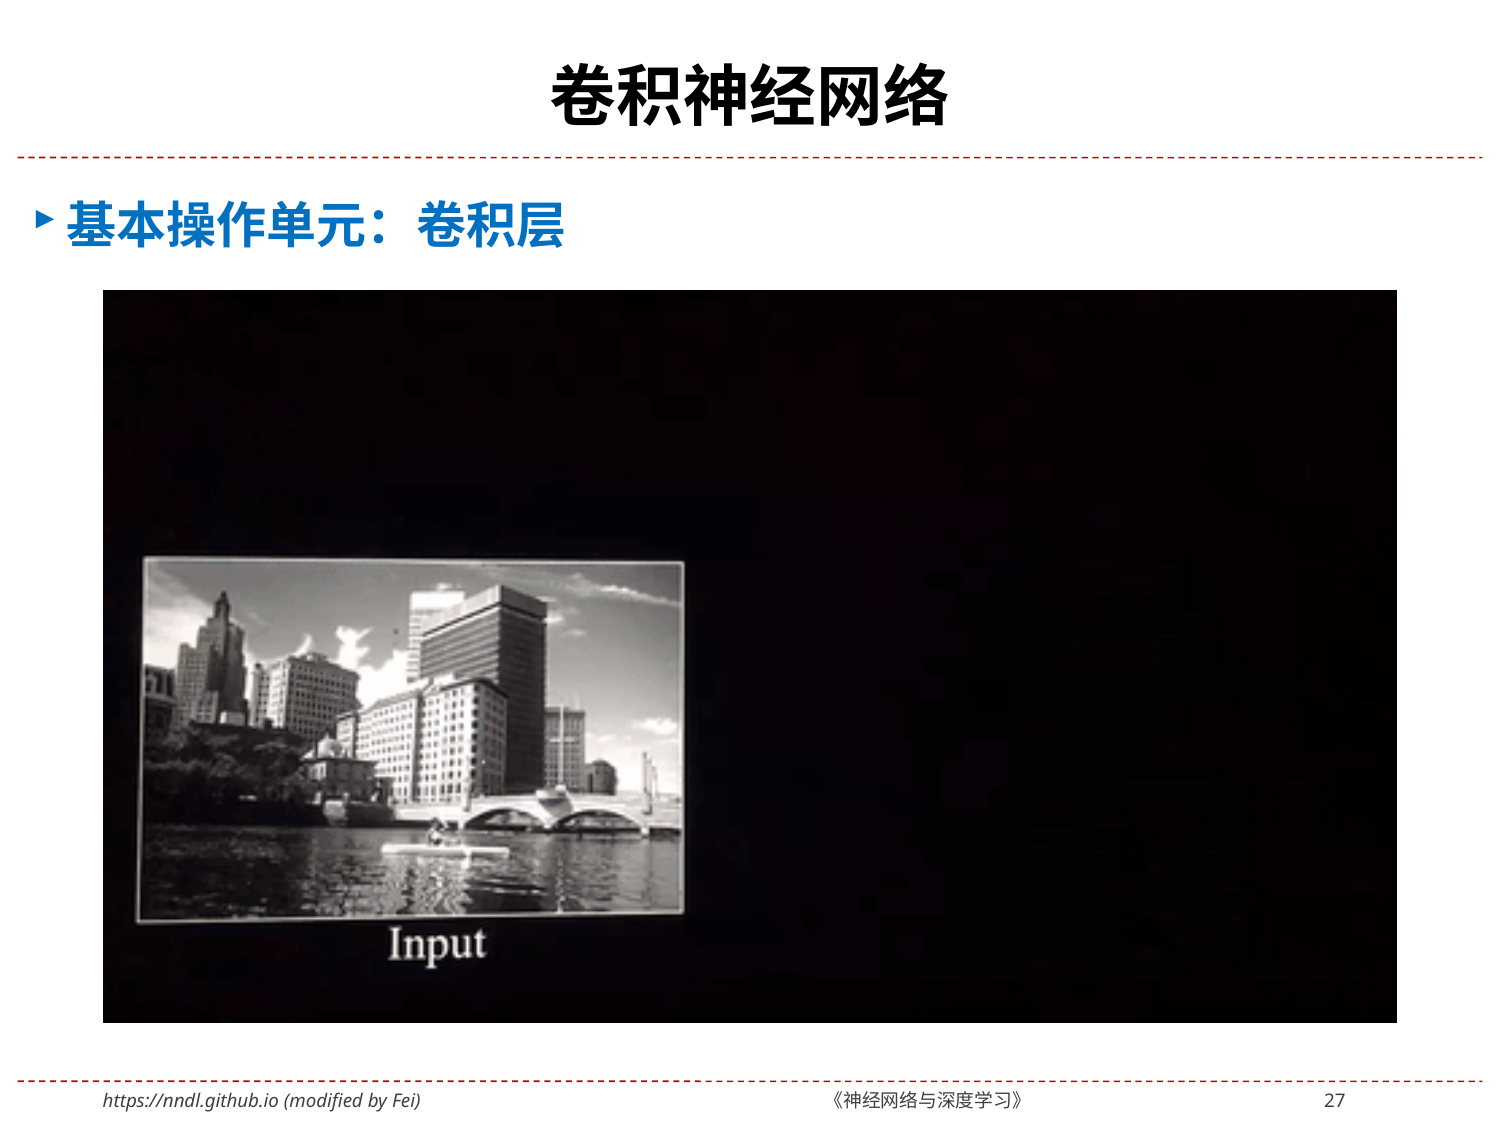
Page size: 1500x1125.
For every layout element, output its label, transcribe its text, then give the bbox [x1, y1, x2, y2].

list 基本操作单元：卷积层 [17, 173, 1483, 1043]
picture [103, 289, 1397, 1024]
title 卷积神经网络 [17, 24, 1483, 142]
